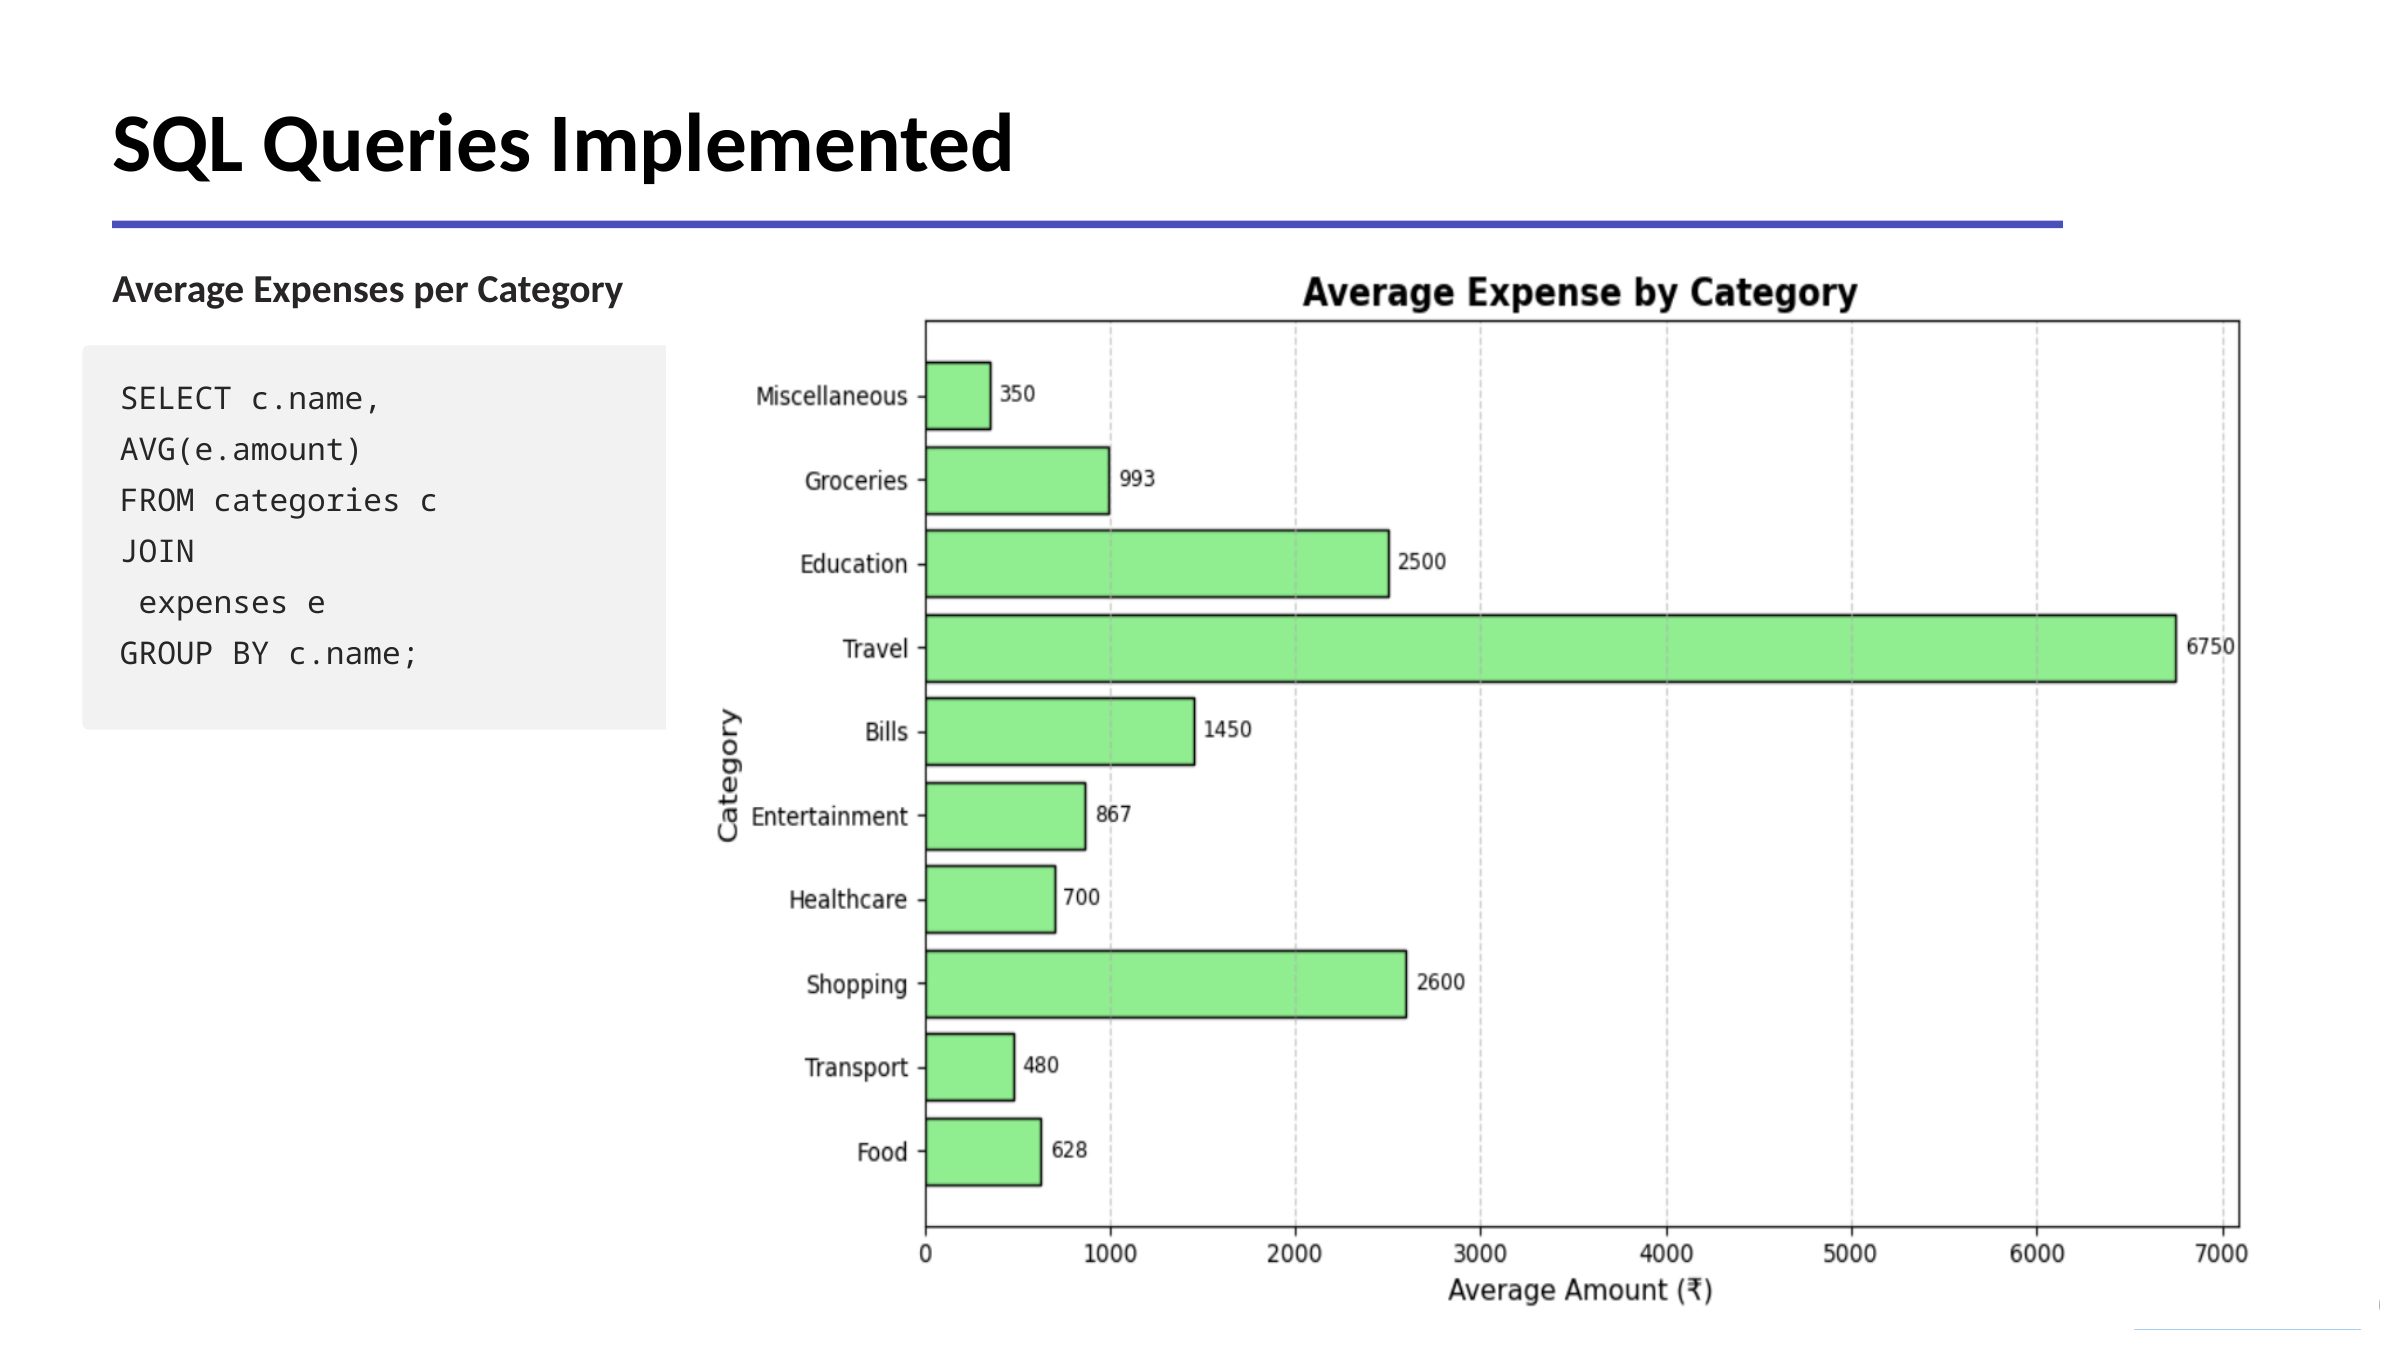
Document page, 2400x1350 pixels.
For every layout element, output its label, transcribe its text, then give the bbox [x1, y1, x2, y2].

picture [666, 267, 2389, 1339]
text_box SQL Queries Implemented [112, 88, 1131, 189]
text_box Average Expenses per Category [112, 260, 659, 311]
text_box [82, 345, 666, 730]
text_box SELECT c.name, AVG(e.amount) FROM categories c JOIN expenses e GROUP BY c.name; [119, 364, 594, 836]
text_box [112, 220, 2063, 229]
